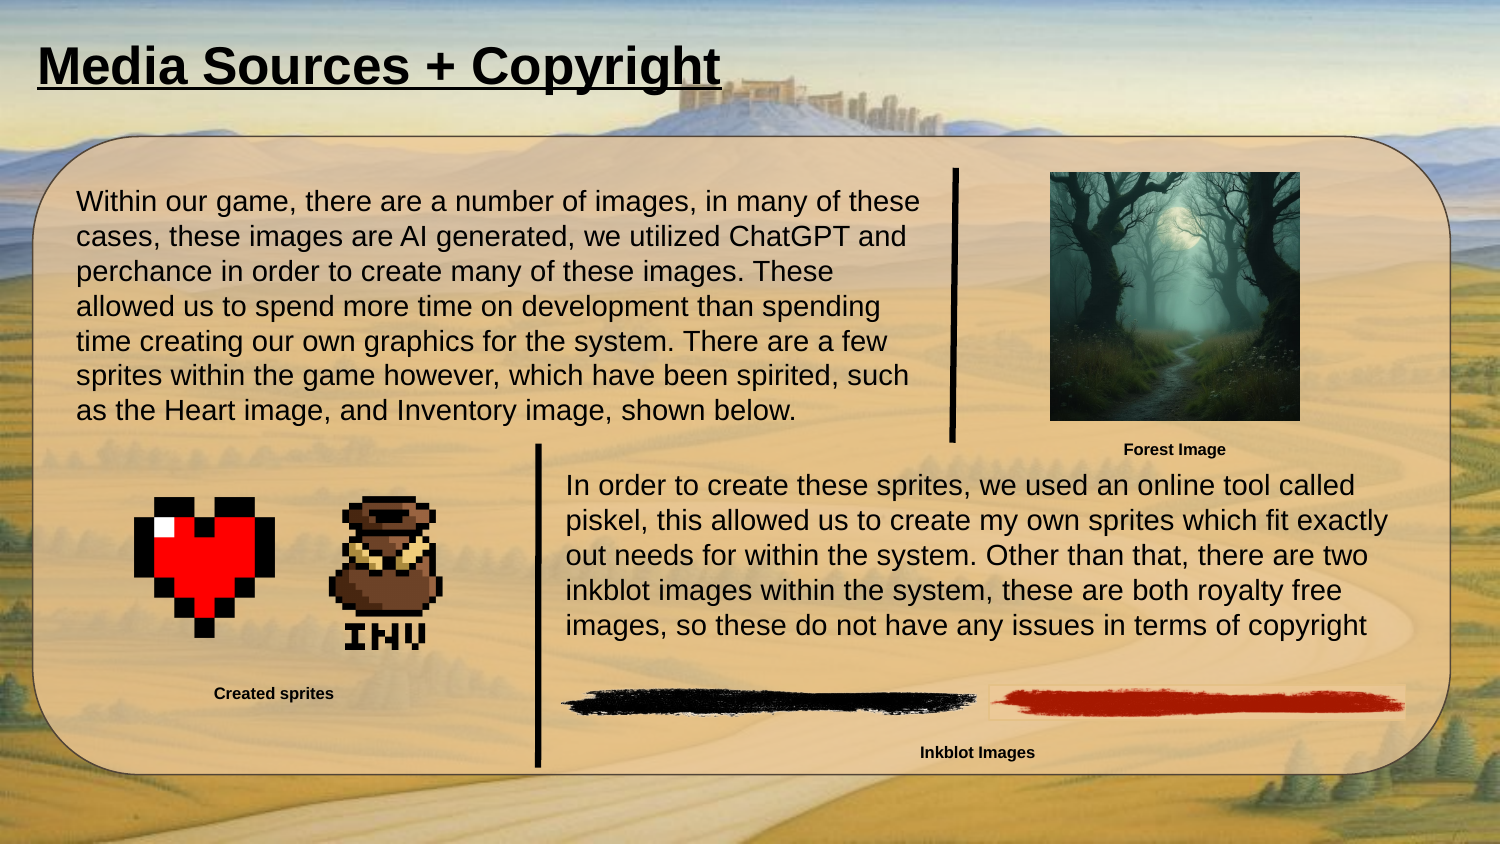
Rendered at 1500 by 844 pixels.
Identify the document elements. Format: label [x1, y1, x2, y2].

picture [0, 0, 1500, 844]
text_box [952, 167, 957, 443]
